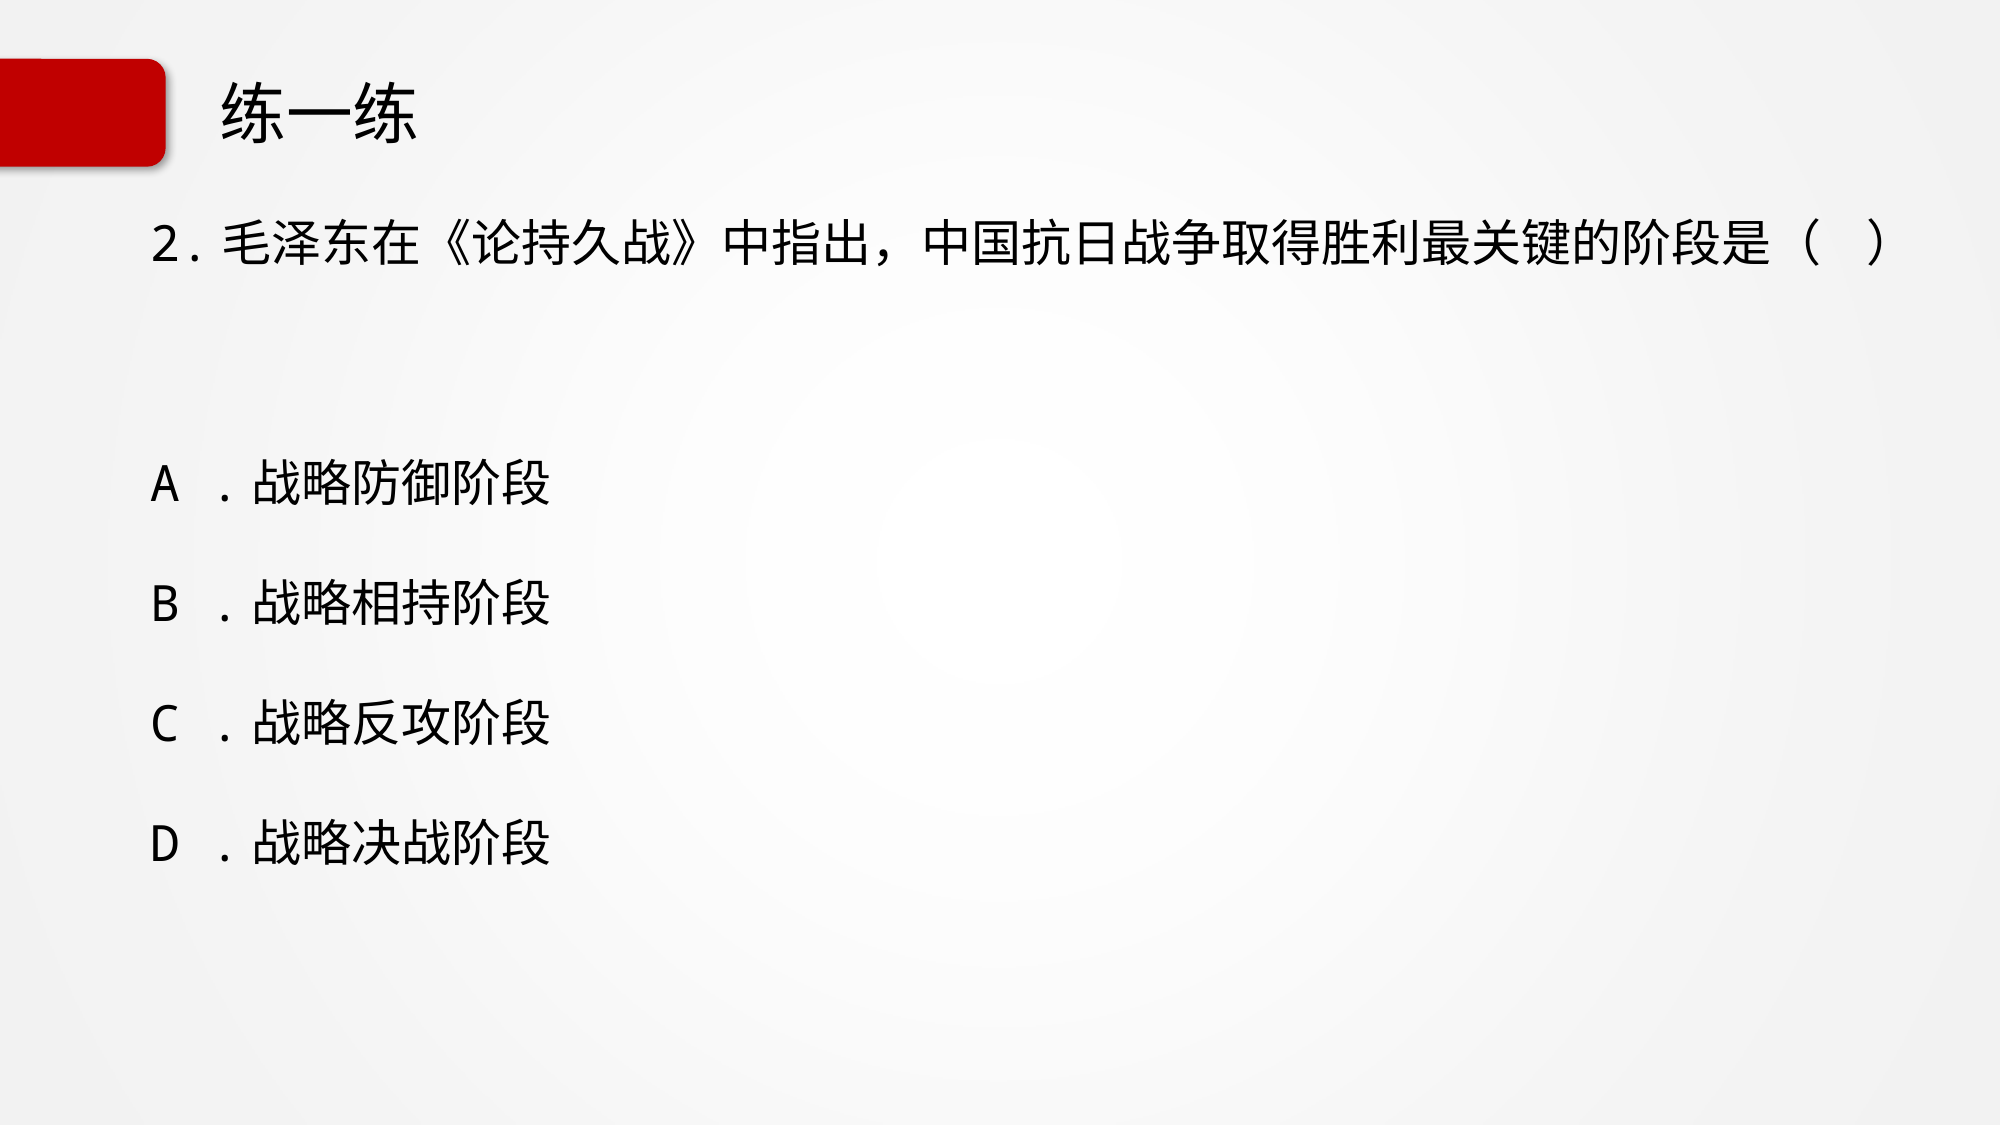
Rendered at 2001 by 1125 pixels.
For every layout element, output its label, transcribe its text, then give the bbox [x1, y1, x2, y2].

picture [0, 0, 2000, 1125]
title 练一练 [204, 72, 1877, 162]
text_box 2.毛泽东在《论持久战》中指出，中国抗日战争取得胜利最关键的阶段是（ ） A .战略防御阶段 B .战略相持阶段 C .战略反攻阶段 D .战略决战阶段 [134, 204, 1950, 879]
